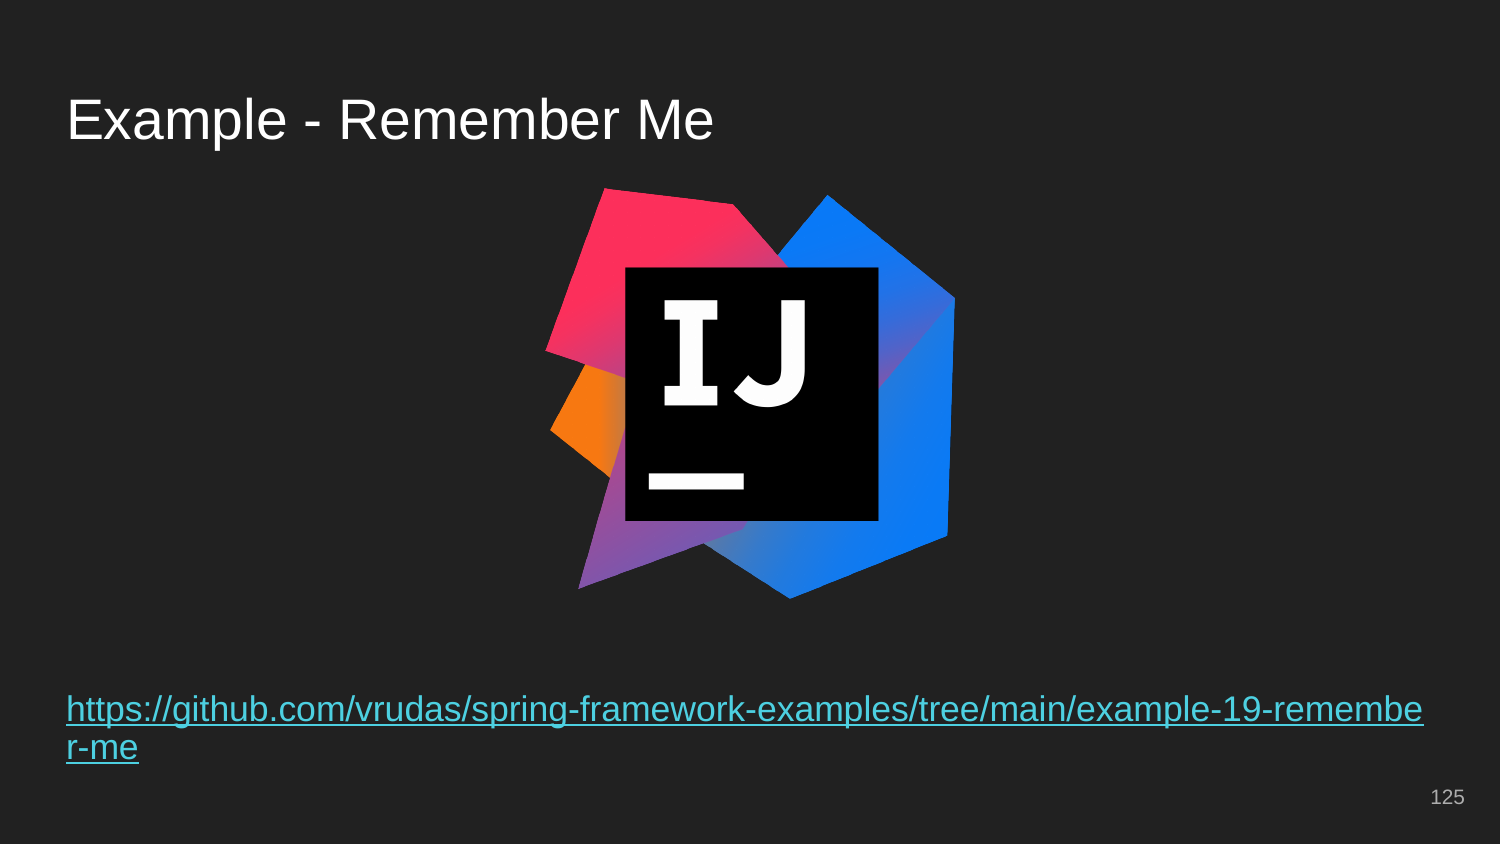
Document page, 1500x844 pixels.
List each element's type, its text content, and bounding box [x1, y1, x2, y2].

list https://github.com/vrudas/spring-framework-examples/tree/main/example-19-remember-me [51, 189, 1449, 750]
picture [544, 188, 956, 599]
title Example - Remember Me [51, 72, 1449, 167]
slide_number ‹#› [1389, 764, 1480, 830]
